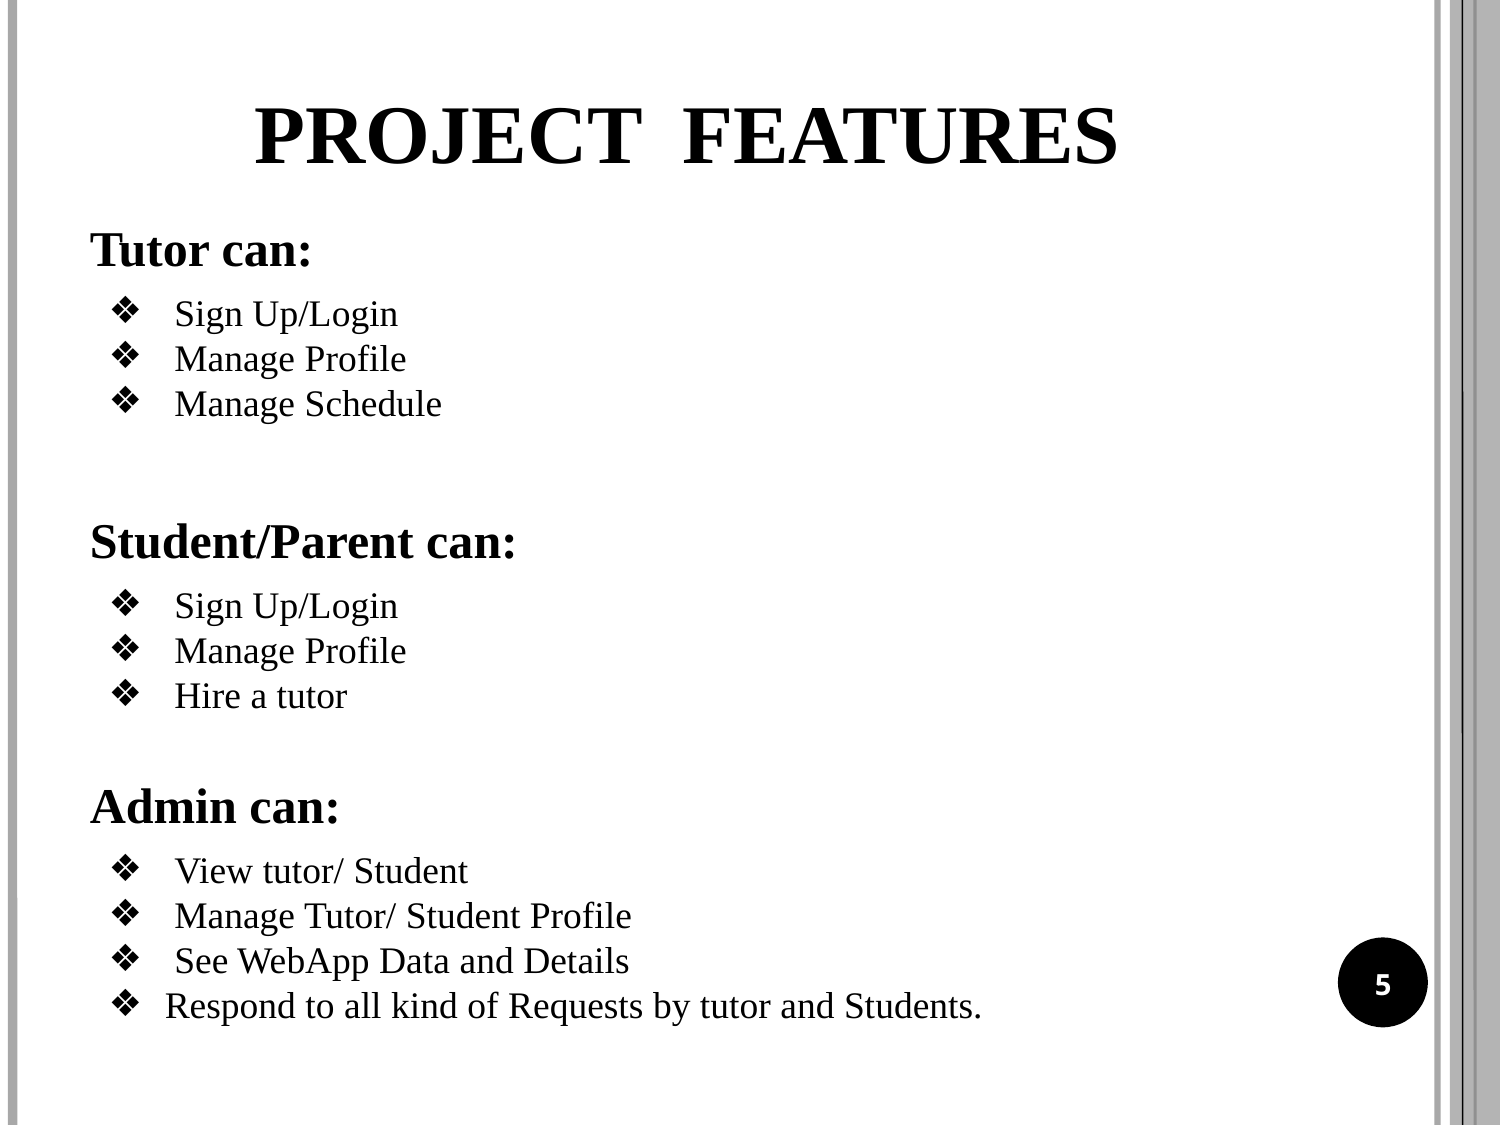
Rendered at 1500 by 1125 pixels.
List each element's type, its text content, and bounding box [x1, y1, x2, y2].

text_box 5 [1333, 940, 1434, 1026]
text_box PROJECT FEATURES [75, 0, 1300, 188]
text_box Tutor can: Sign Up/Login Manage Profile Manage Schedule Student/Parent can: Sign Up/Login Manage Profile Hire a tutor Admin can: View tutor/ Student Manage Tutor/ Student Profile See WebApp Data and Details Respond to all kind of Requests by tutor and Students. [75, 208, 1300, 1009]
